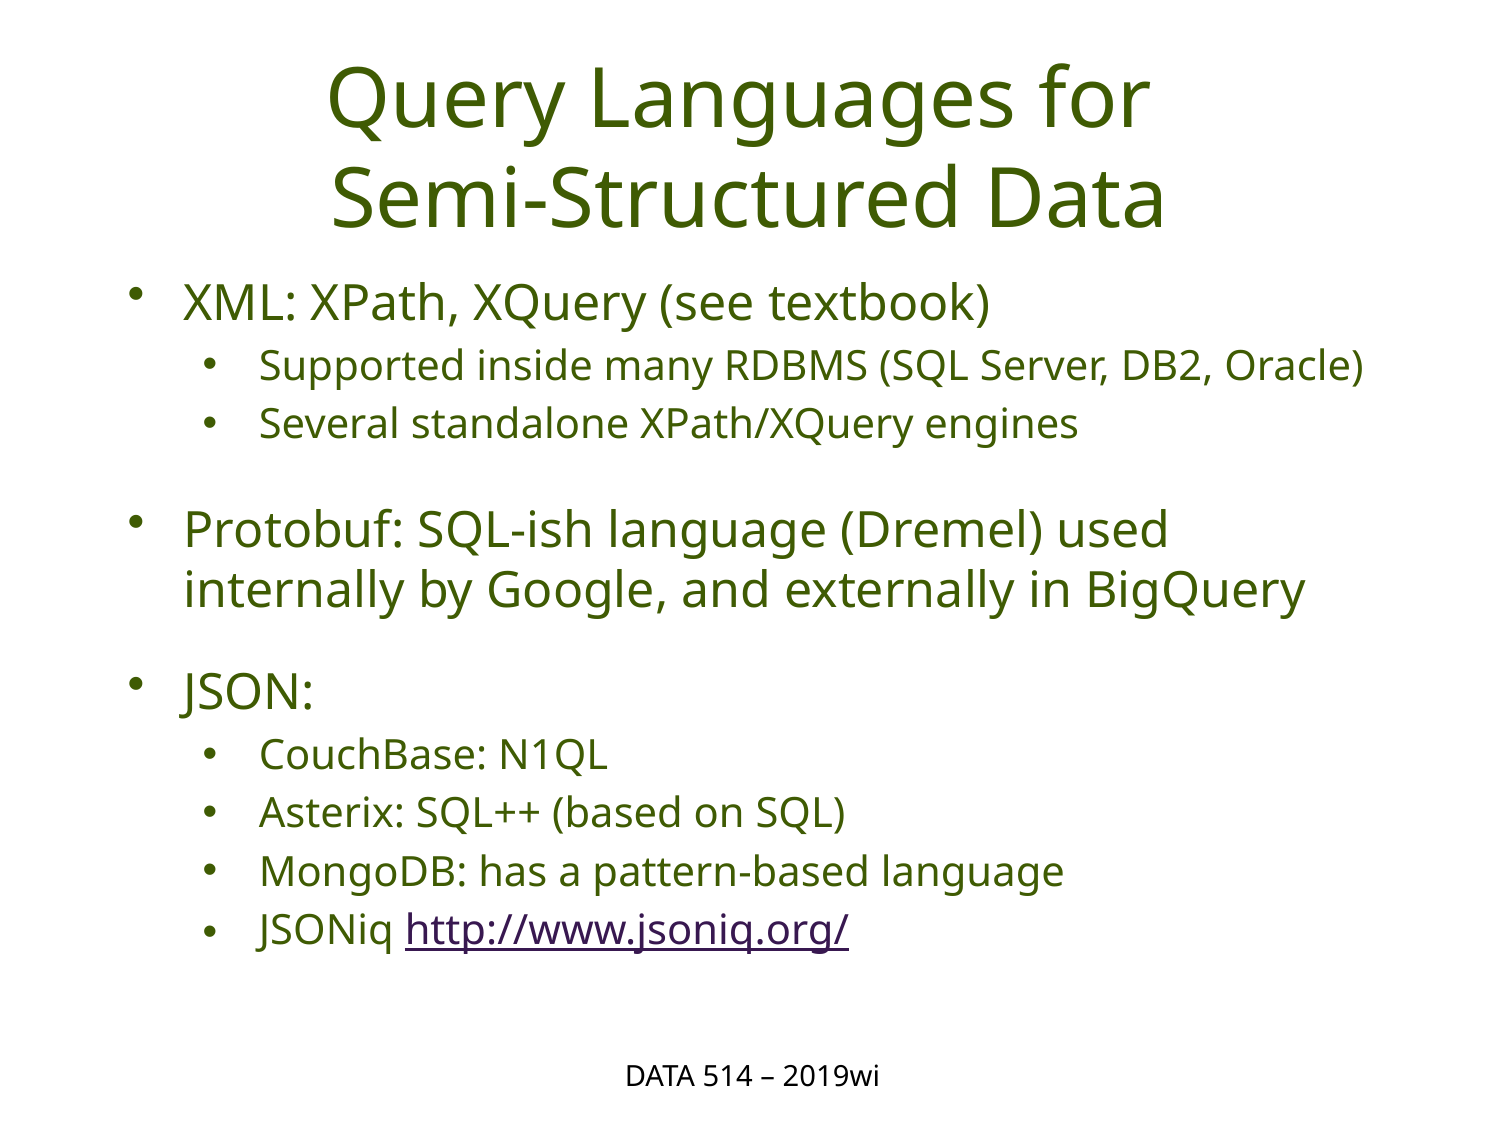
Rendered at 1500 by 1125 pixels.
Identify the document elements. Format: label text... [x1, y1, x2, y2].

list XML: XPath, XQuery (see textbook) Supported inside many RDBMS (SQL Server, DB2, Oracle) Several standalone XPath/XQuery engines Protobuf: SQL-ish language (Dremel) used internally by Google, and externally in BigQuery JSON: CouchBase: N1QL Asterix: SQL++ (based on SQL) MongoDB: has a pattern-based language JSONiq http://www.jsoniq.org/ [112, 262, 1388, 1026]
title Query Languages for Semi-Structured Data [112, 49, 1388, 238]
footer DATA 514 – 2019wi [462, 1049, 1051, 1125]
